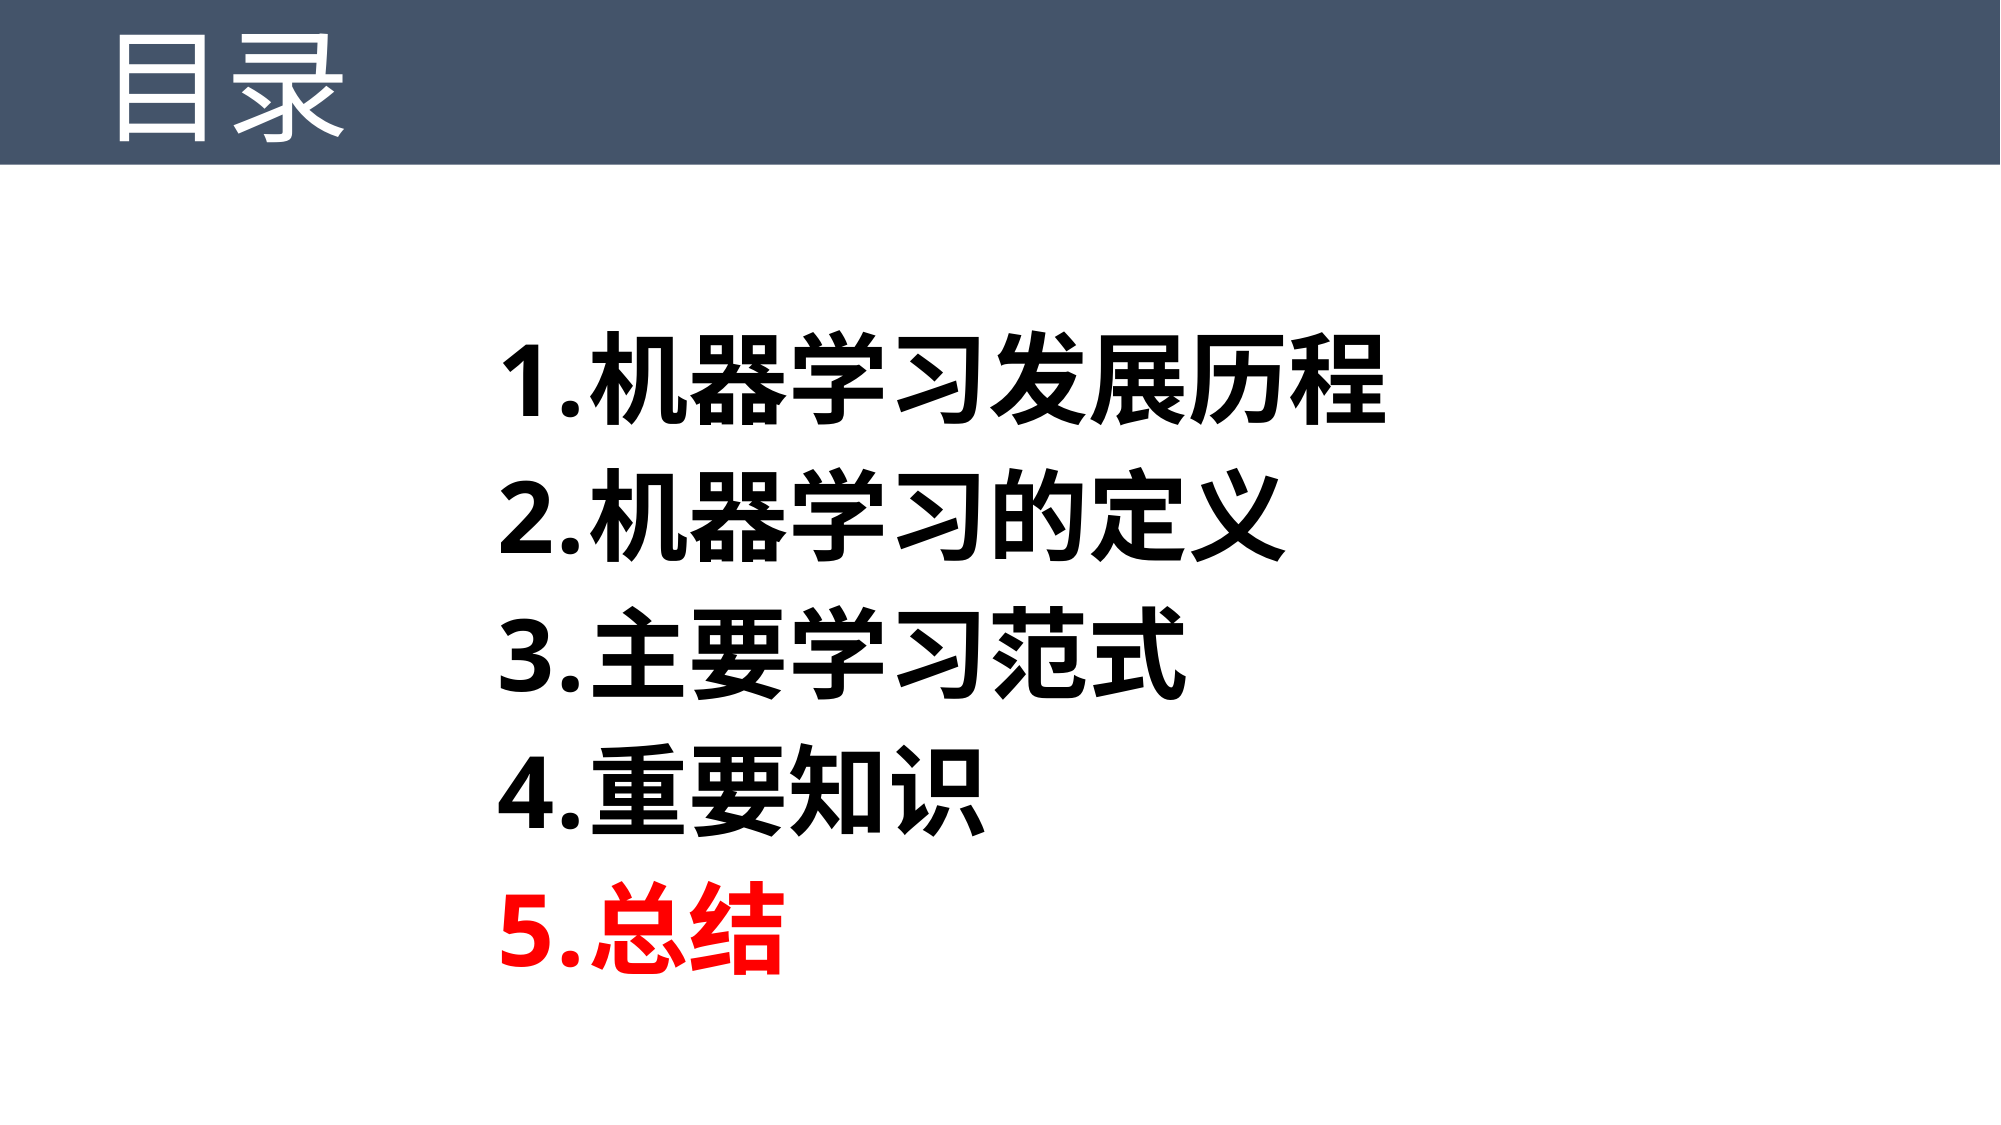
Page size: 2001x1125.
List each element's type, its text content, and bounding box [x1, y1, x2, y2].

text_box 目录 [0, 0, 2000, 165]
text_box 机器学习发展历程 机器学习的定义 主要学习范式 重要知识 总结 [482, 291, 1649, 994]
